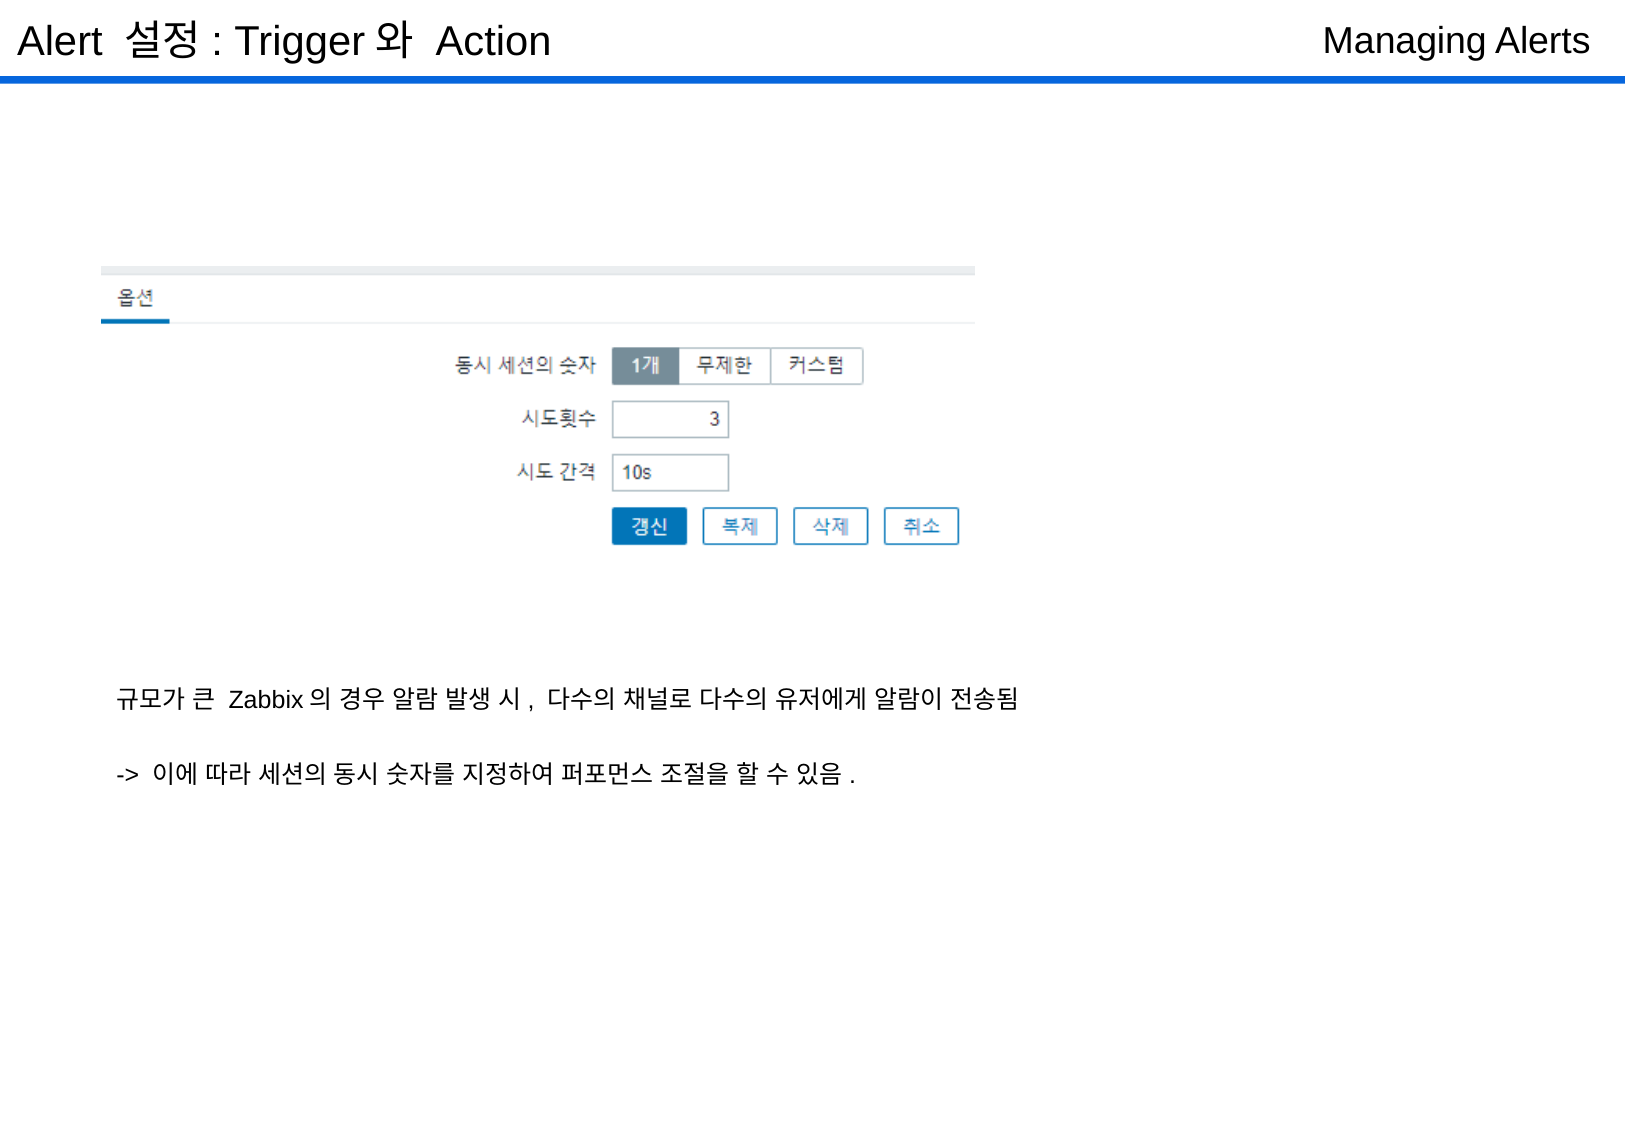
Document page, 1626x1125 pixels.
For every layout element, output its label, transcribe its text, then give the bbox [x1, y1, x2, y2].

text_box Alert 설정: Trigger와 Action [2, 0, 951, 79]
picture [101, 266, 976, 565]
text_box Managing Alerts [951, 0, 1606, 79]
text_box 규모가 큰 Zabbix의 경우 알람 발생 시, 다수의 채널로 다수의 유저에게 알람이 전송됨 -> 이에 따라 세션의 동시 숫자를 지정하여 퍼포먼스 조절을 할 수 있음. [101, 621, 1552, 805]
